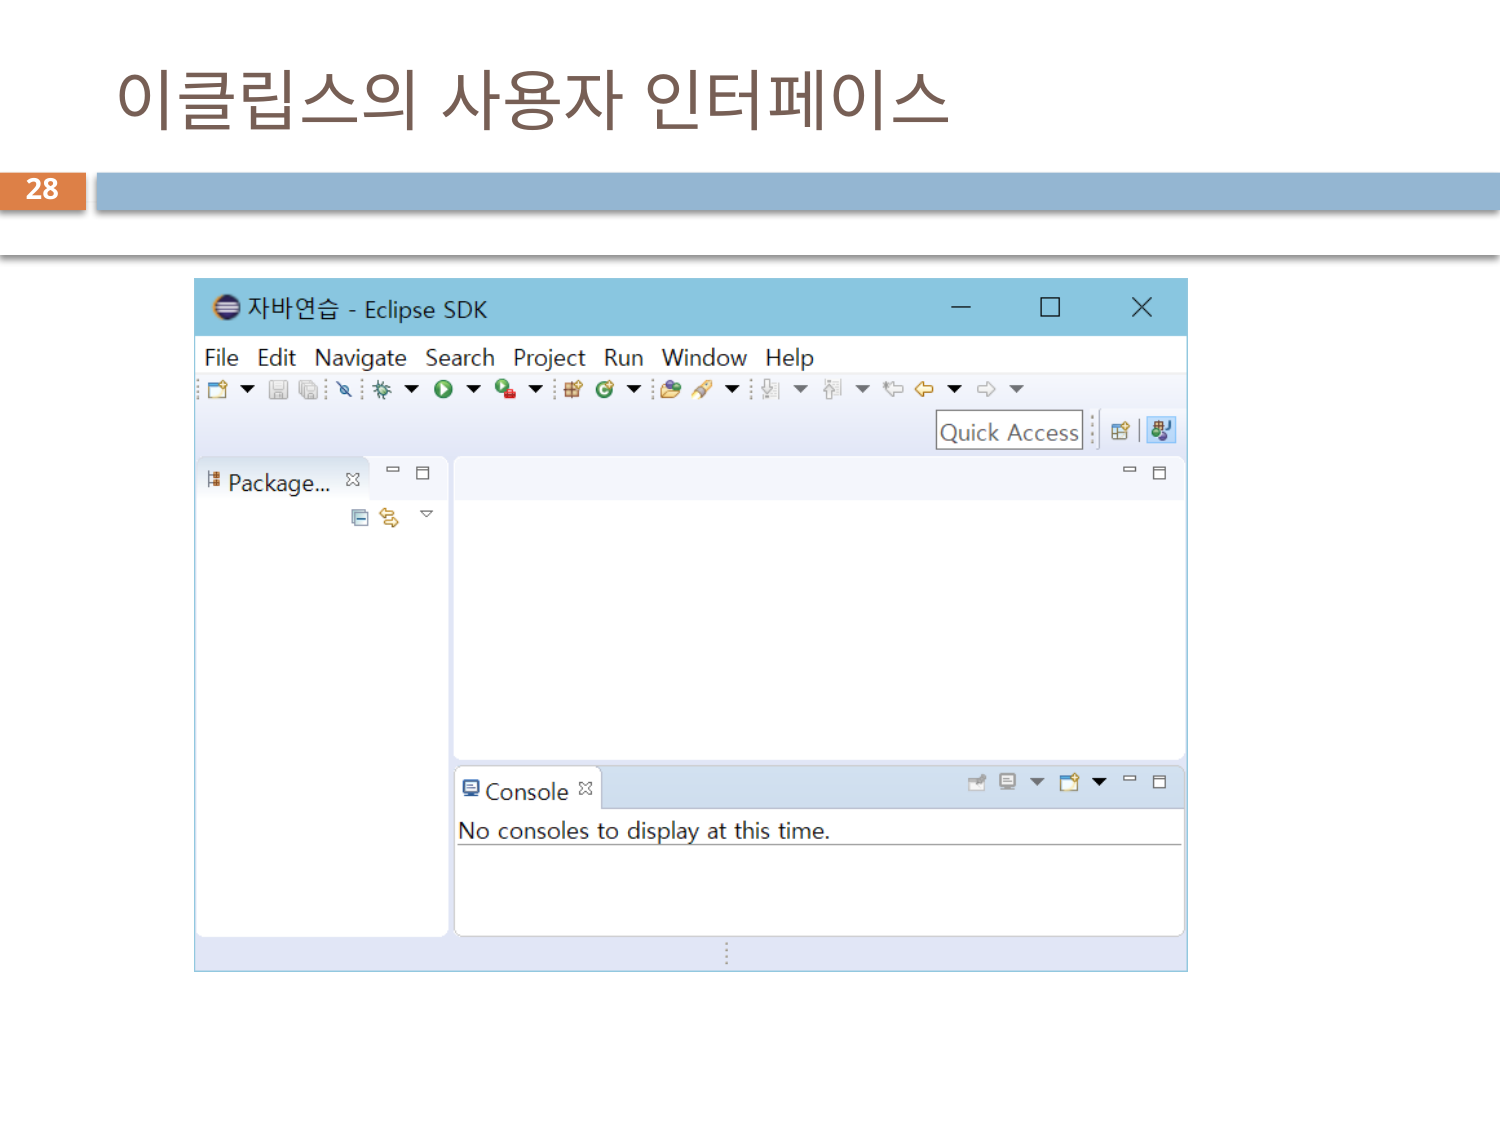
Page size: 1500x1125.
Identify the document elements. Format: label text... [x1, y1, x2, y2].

slide_number 28 [0, 170, 87, 211]
title 이클립스의 사용자 인터페이스 [99, 37, 1438, 161]
picture [194, 278, 1188, 973]
